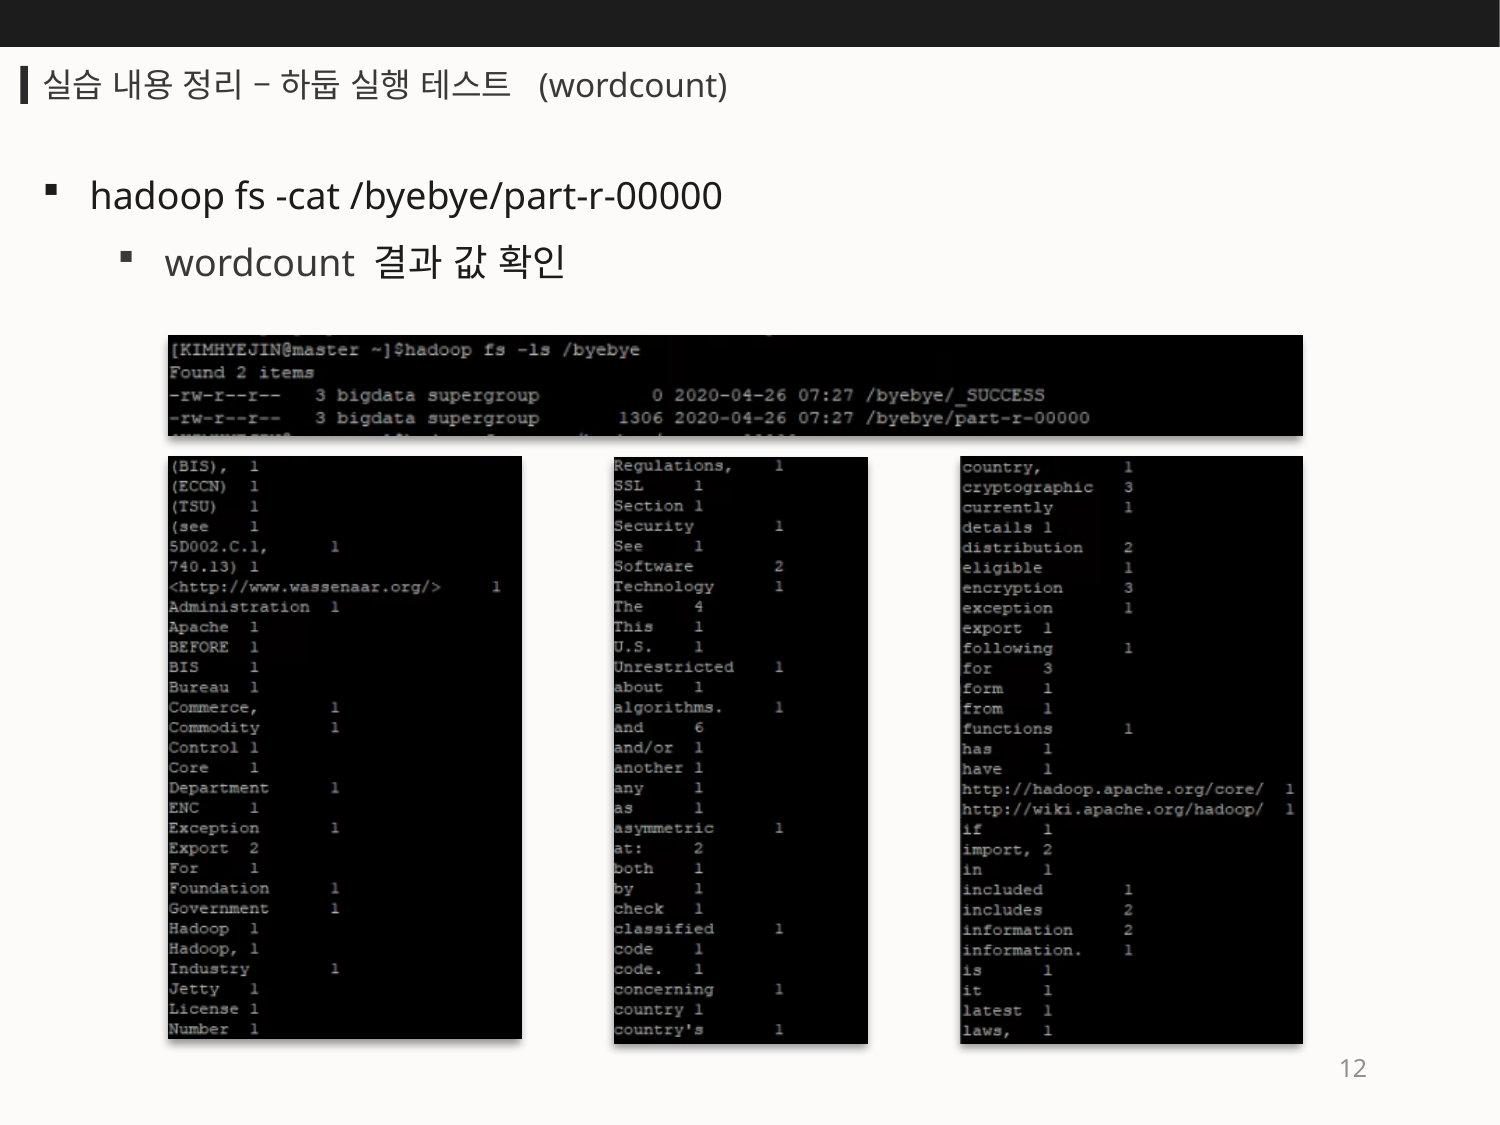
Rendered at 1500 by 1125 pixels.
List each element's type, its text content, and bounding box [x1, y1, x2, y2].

picture [614, 457, 869, 1044]
text_box hadoop fs -cat /byebye/part-r-00000 wordcount 결과 값 확인 [27, 141, 1403, 292]
slide_number 12 [1044, 1039, 1383, 1099]
picture [960, 456, 1303, 1044]
text_box [0, 0, 1500, 48]
picture [168, 335, 1303, 436]
text_box [19, 65, 29, 105]
text_box 실습 내용 정리 – 하둡 실행 테스트 (wordcount) [27, 56, 813, 112]
picture [168, 456, 522, 1039]
